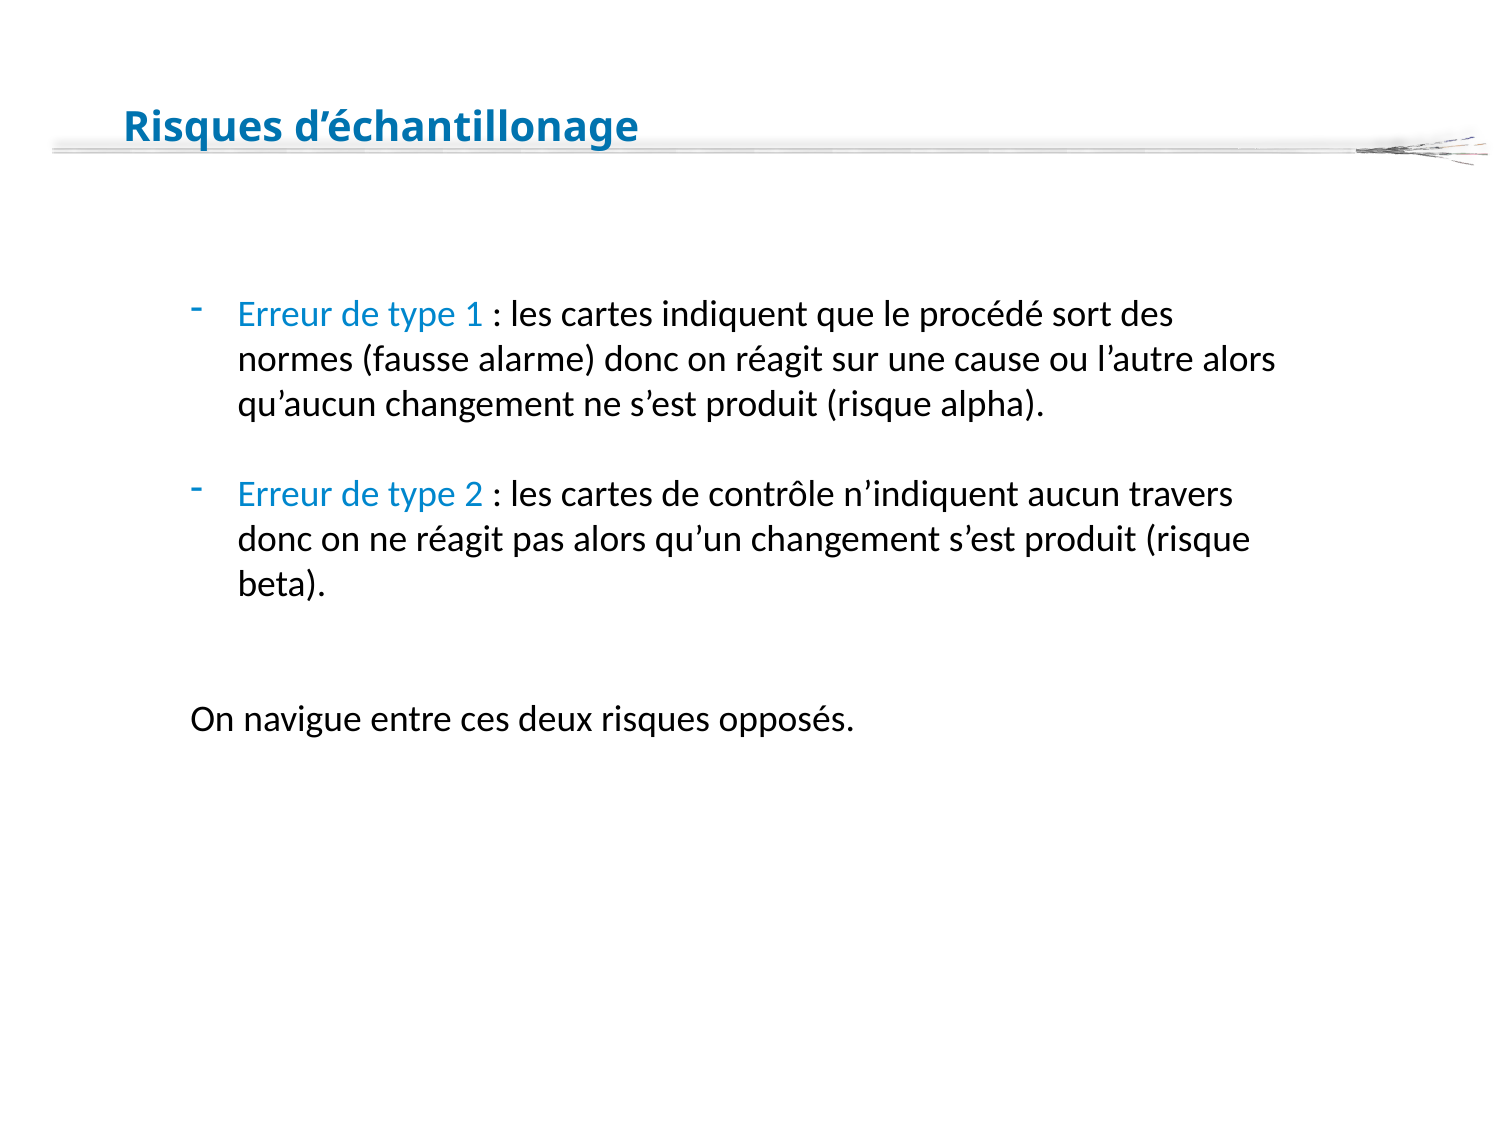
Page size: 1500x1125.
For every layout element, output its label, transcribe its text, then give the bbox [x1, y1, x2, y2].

text_box Erreur de type 1 : les cartes indiquent que le procédé sort des normes (fausse alarme) donc on réagit sur une cause ou l’autre alors qu’aucun changement ne s’est produit (risque alpha). Erreur de type 2 : les cartes de contrôle n’indiquent aucun travers donc on ne réagit pas alors qu’un changement s’est produit (risque beta). On navigue entre ces deux risques opposés. [175, 281, 1298, 746]
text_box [40, 88, 1494, 170]
